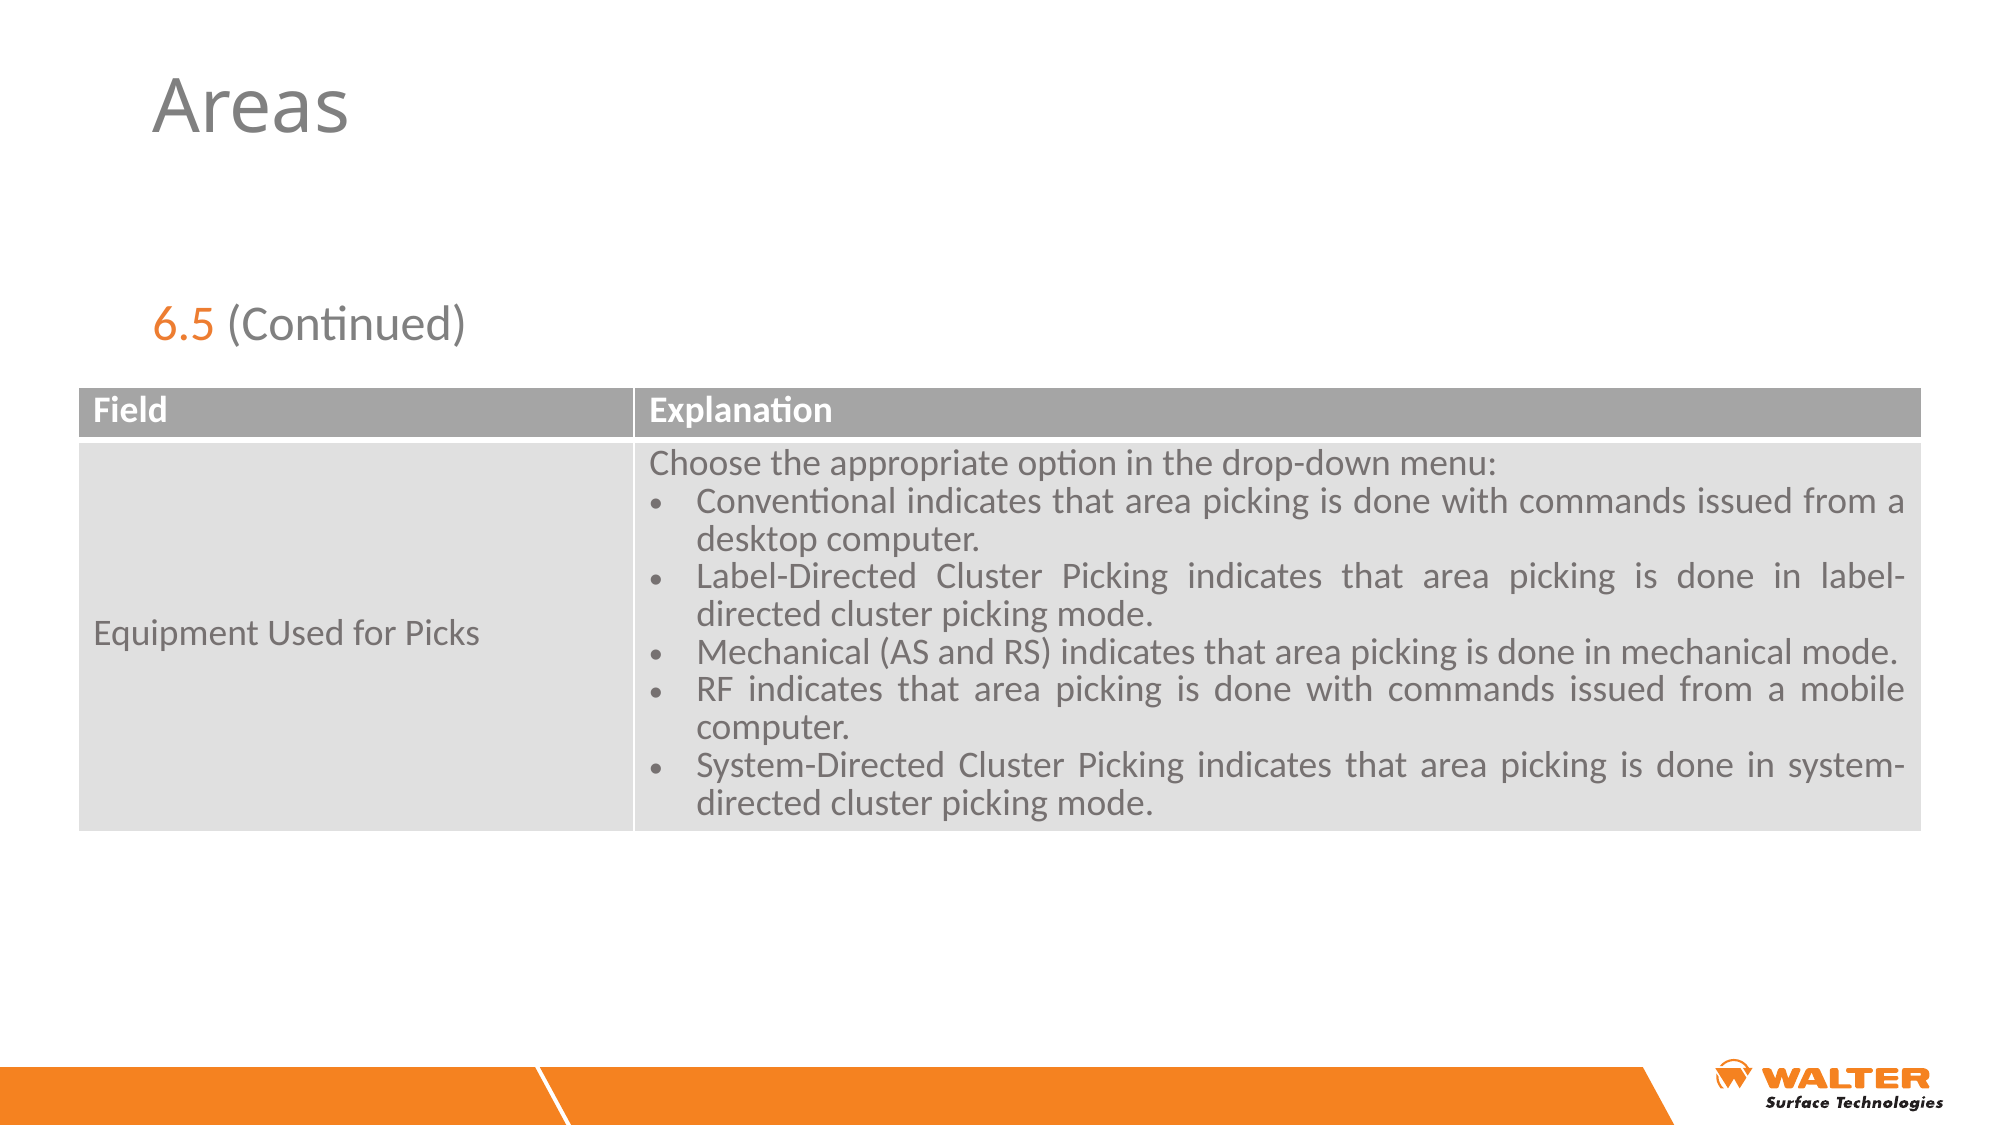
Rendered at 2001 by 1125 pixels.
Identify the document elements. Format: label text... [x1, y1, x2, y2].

table_cell Equipment Used for Picks [79, 443, 137, 831]
table_header Field [79, 388, 137, 437]
text_box 6.5 (Continued) [137, 253, 1922, 1022]
title Areas [137, 59, 1863, 253]
